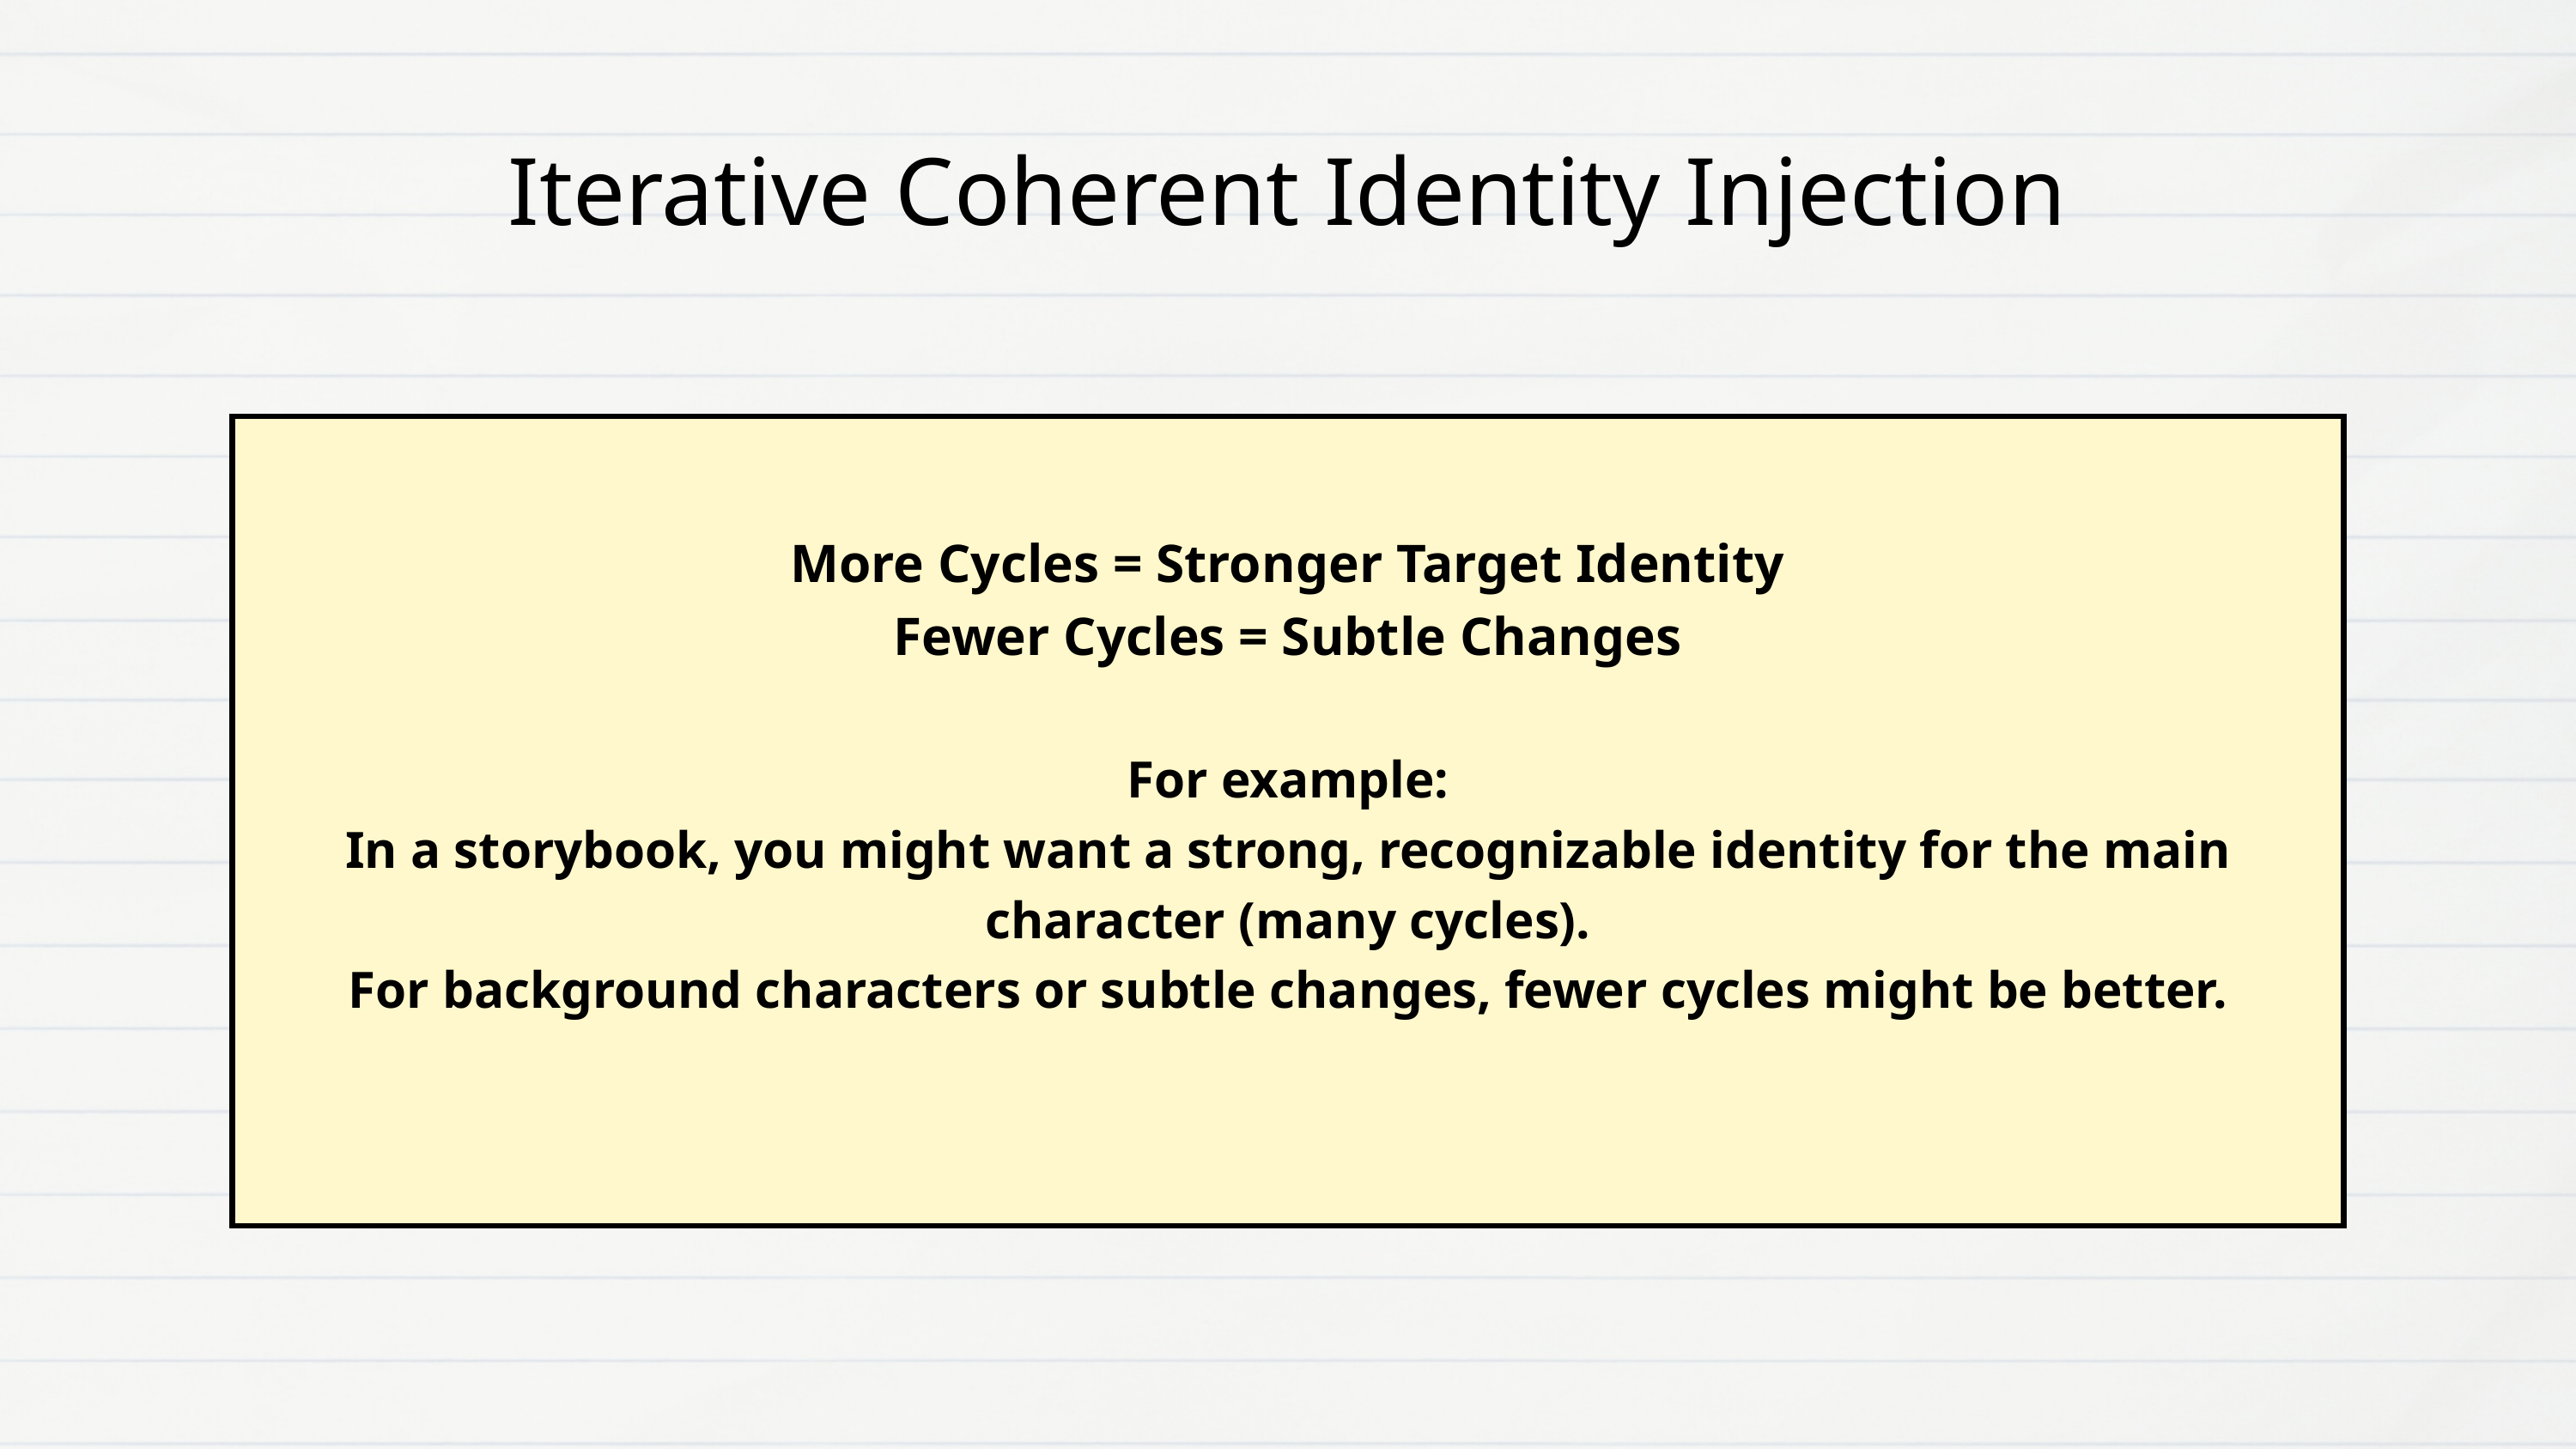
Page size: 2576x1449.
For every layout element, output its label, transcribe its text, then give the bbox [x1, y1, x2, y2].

text_box [0, 0, 2576, 1449]
text_box Iterative Coherent Identity Injection [456, 113, 2119, 244]
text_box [232, 415, 2344, 1226]
